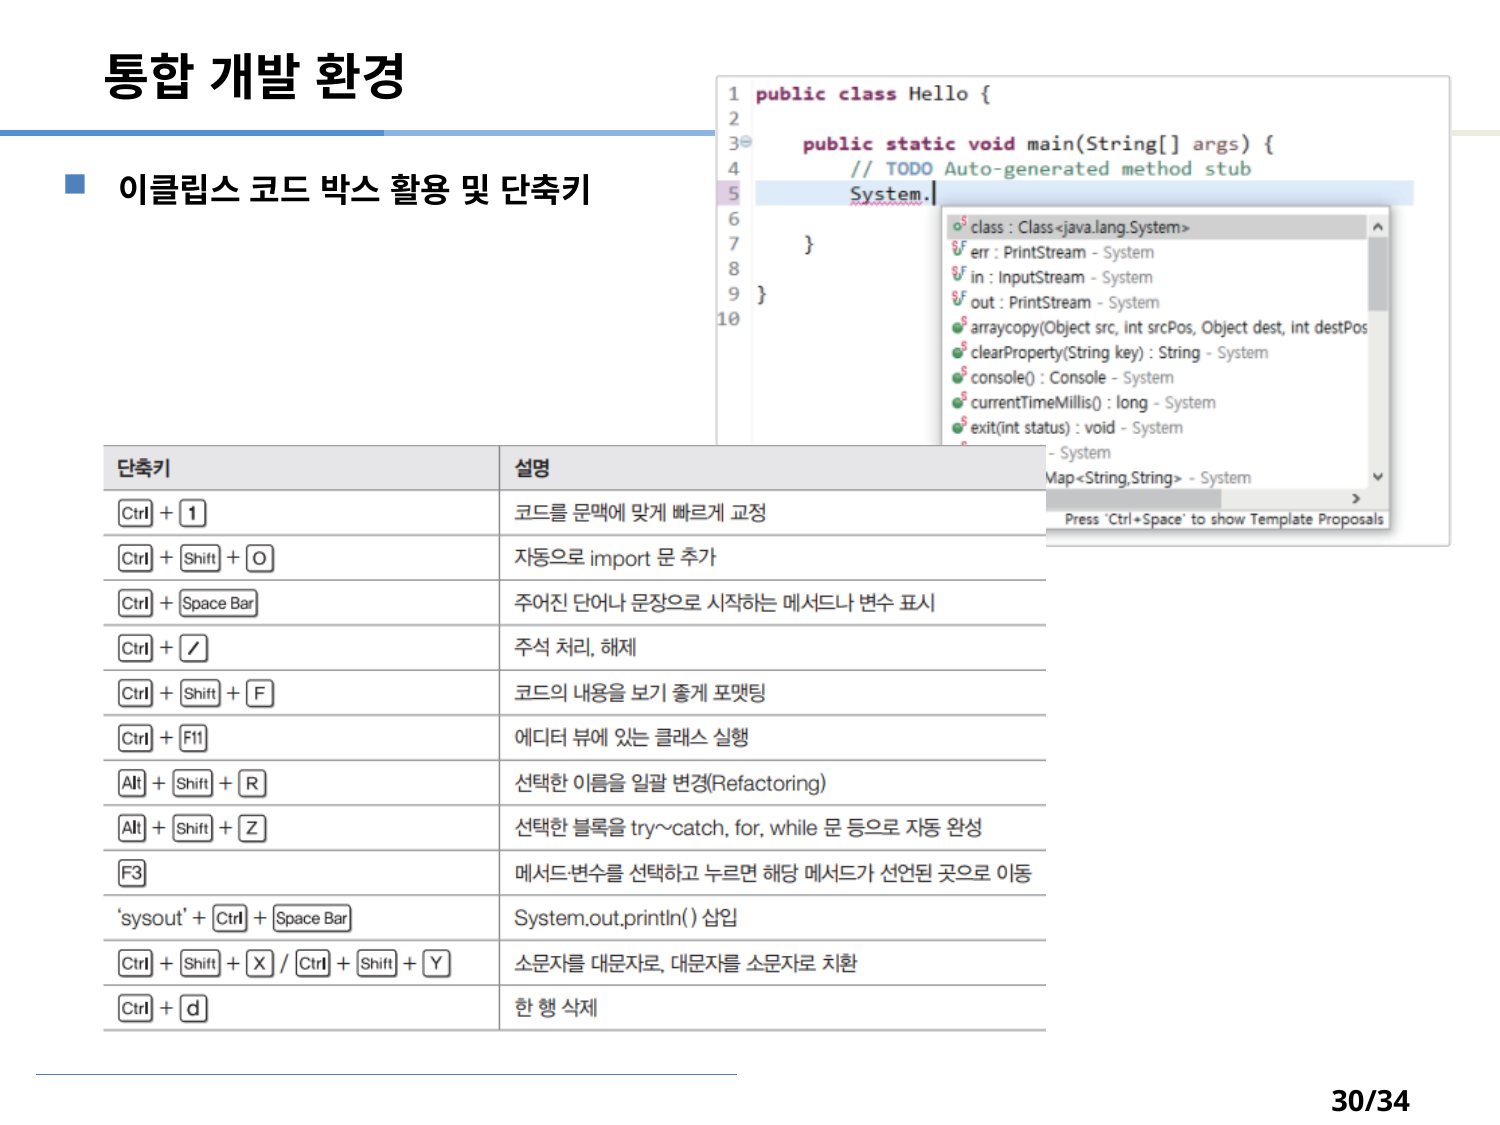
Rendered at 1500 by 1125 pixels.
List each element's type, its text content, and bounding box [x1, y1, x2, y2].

list 이클립스 코드 박스 활용 및 단축키 [47, 141, 1428, 1047]
title 통합 개발 환경 [88, 30, 1330, 121]
picture [101, 75, 1452, 1034]
